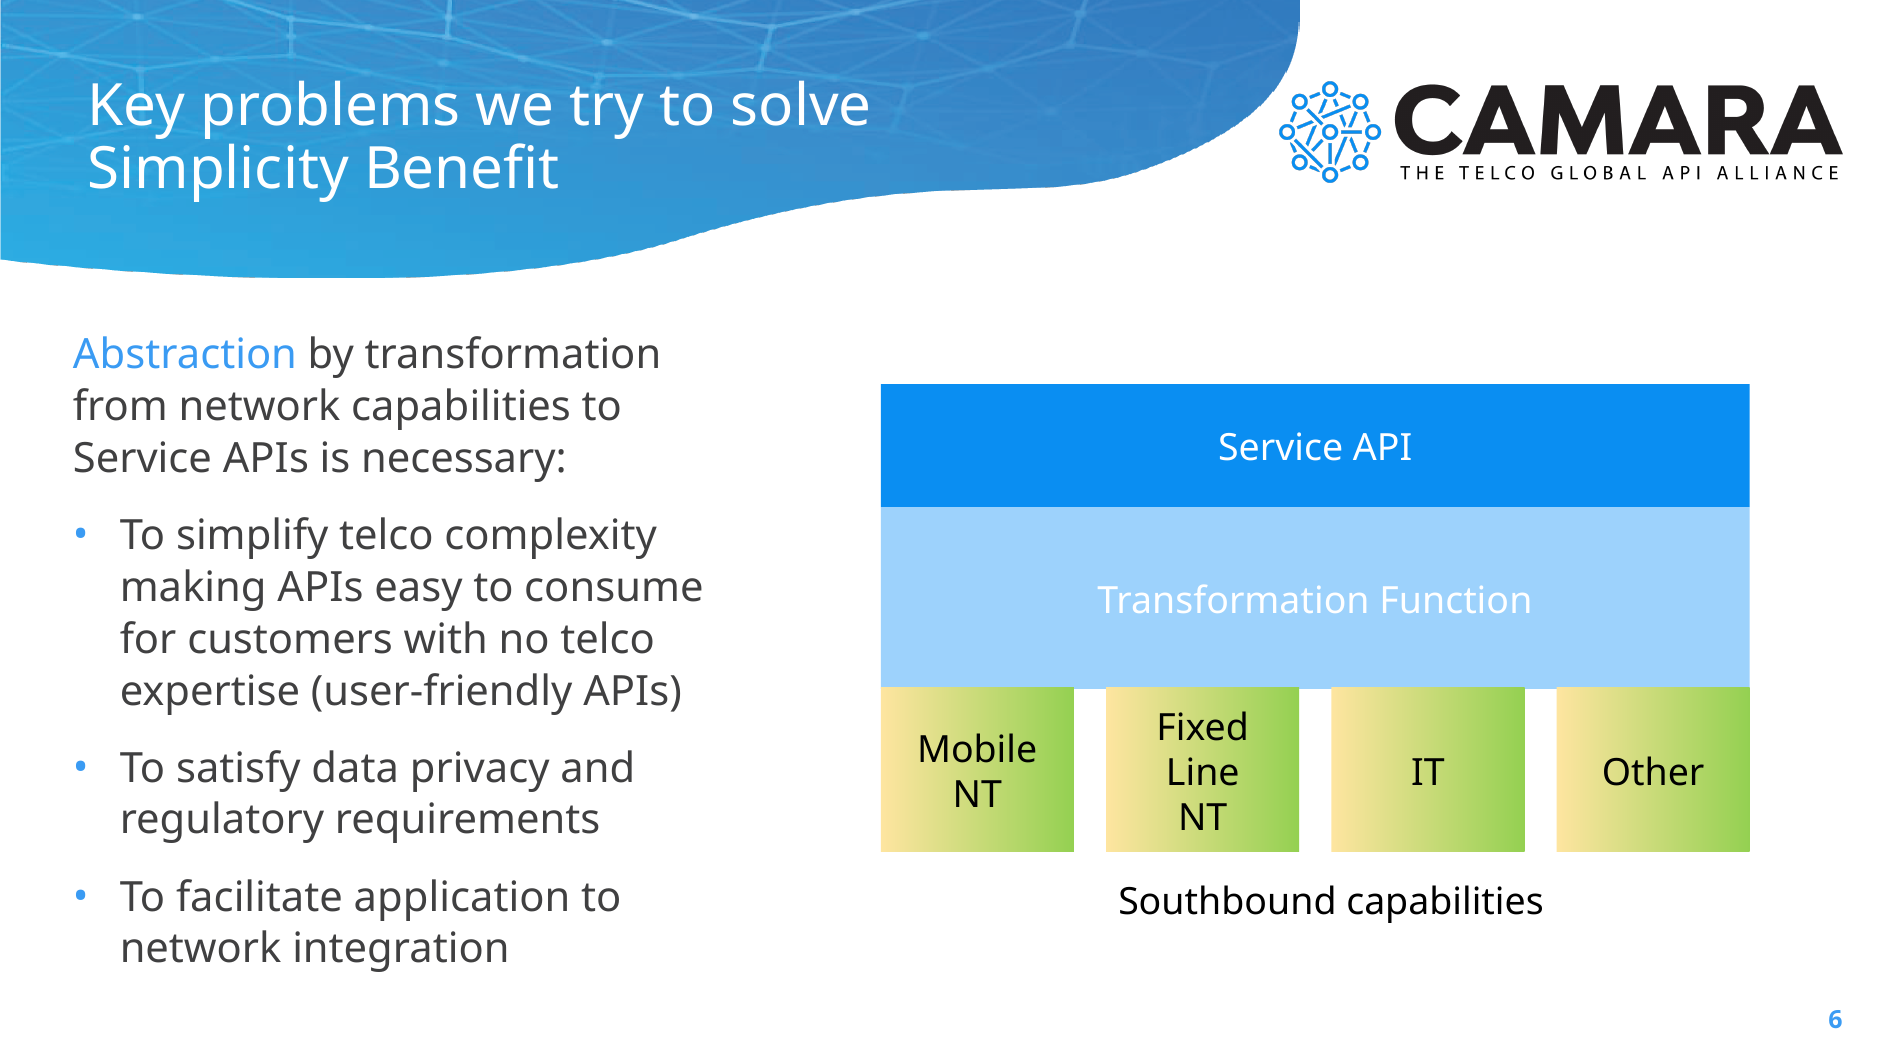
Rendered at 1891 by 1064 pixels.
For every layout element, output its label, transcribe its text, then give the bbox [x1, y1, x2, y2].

list Abstraction by transformation from network capabilities to Service APIs is necessary: To simplify telco complexity making APIs easy to consume for customers with no telco expertise (user-friendly APIs) To satisfy data privacy and regulatory requirements To facilitate application to network integration [72, 324, 752, 964]
picture [0, 0, 1300, 278]
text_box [880, 383, 1751, 931]
title Key problems we try to solve Simplicity Benefit [72, 67, 1869, 197]
